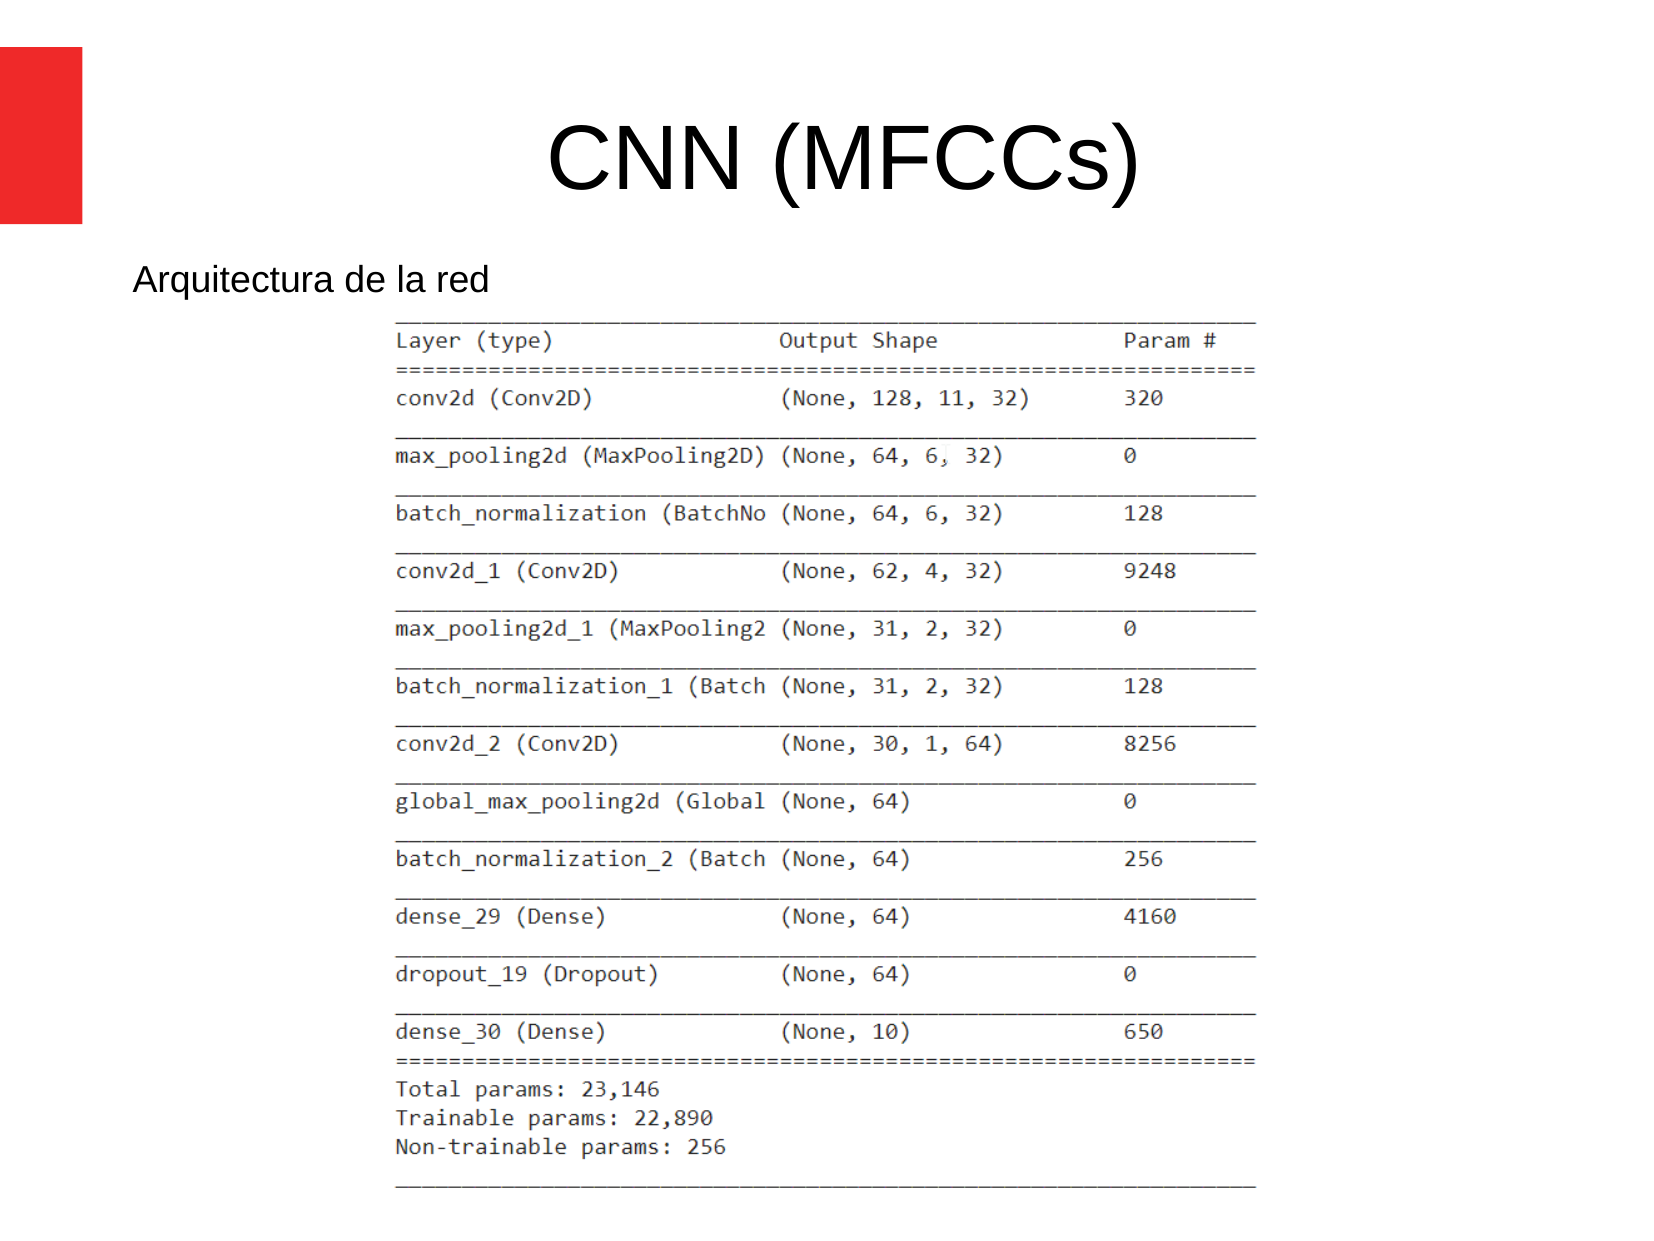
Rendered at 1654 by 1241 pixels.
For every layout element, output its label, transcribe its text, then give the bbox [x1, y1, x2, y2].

text_box CNN (MFCCs) [118, 49, 1571, 257]
text_box Arquitectura de la red [117, 248, 617, 305]
picture [381, 304, 1273, 1203]
